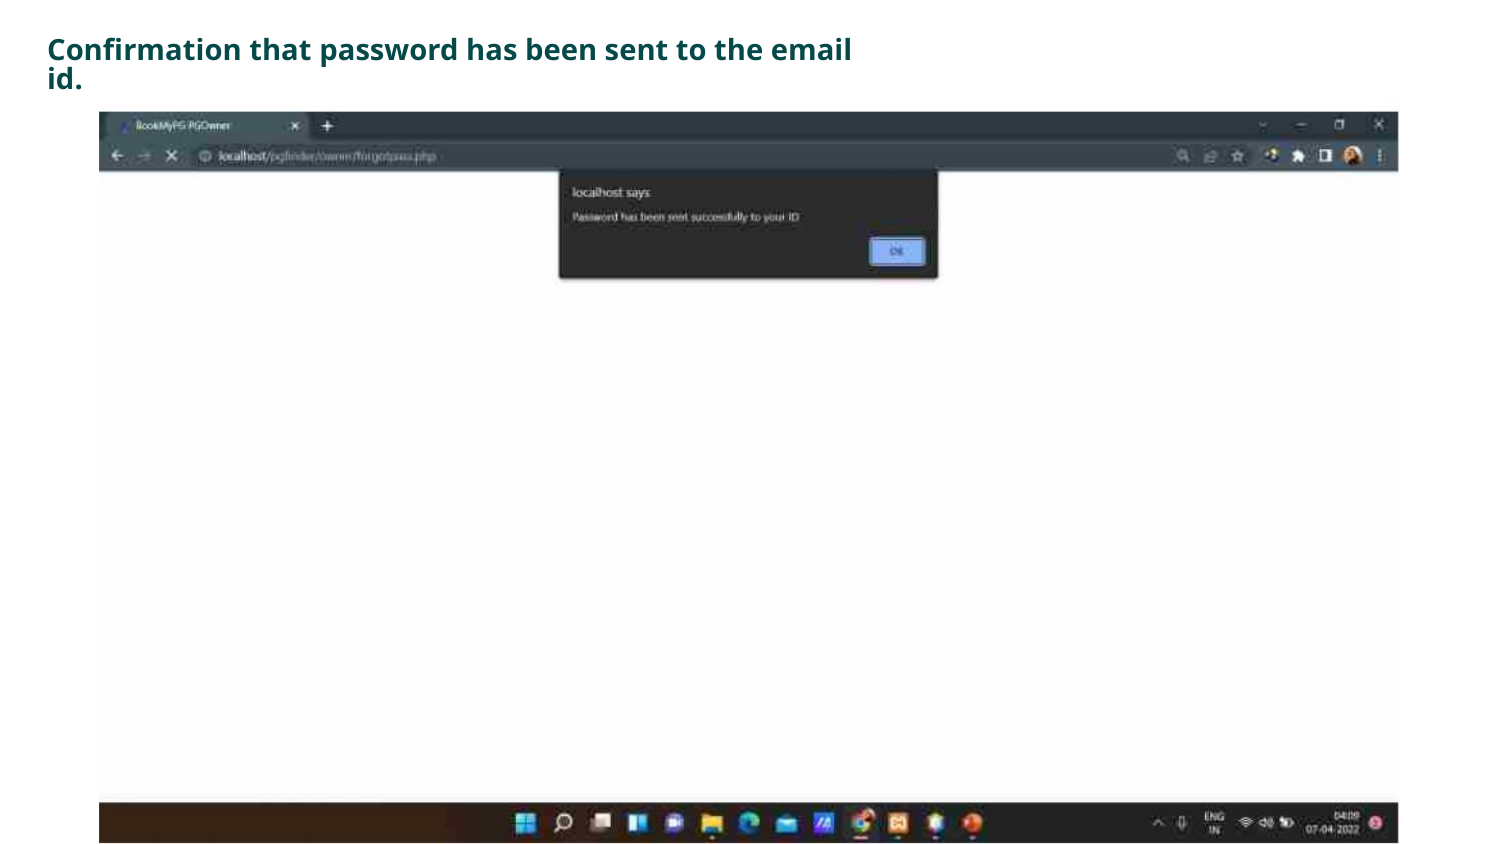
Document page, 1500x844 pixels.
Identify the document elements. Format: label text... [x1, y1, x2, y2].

text_box [0, 0, 1500, 844]
text_box Confirmation that password has been sent to the email id. [47, 37, 865, 96]
